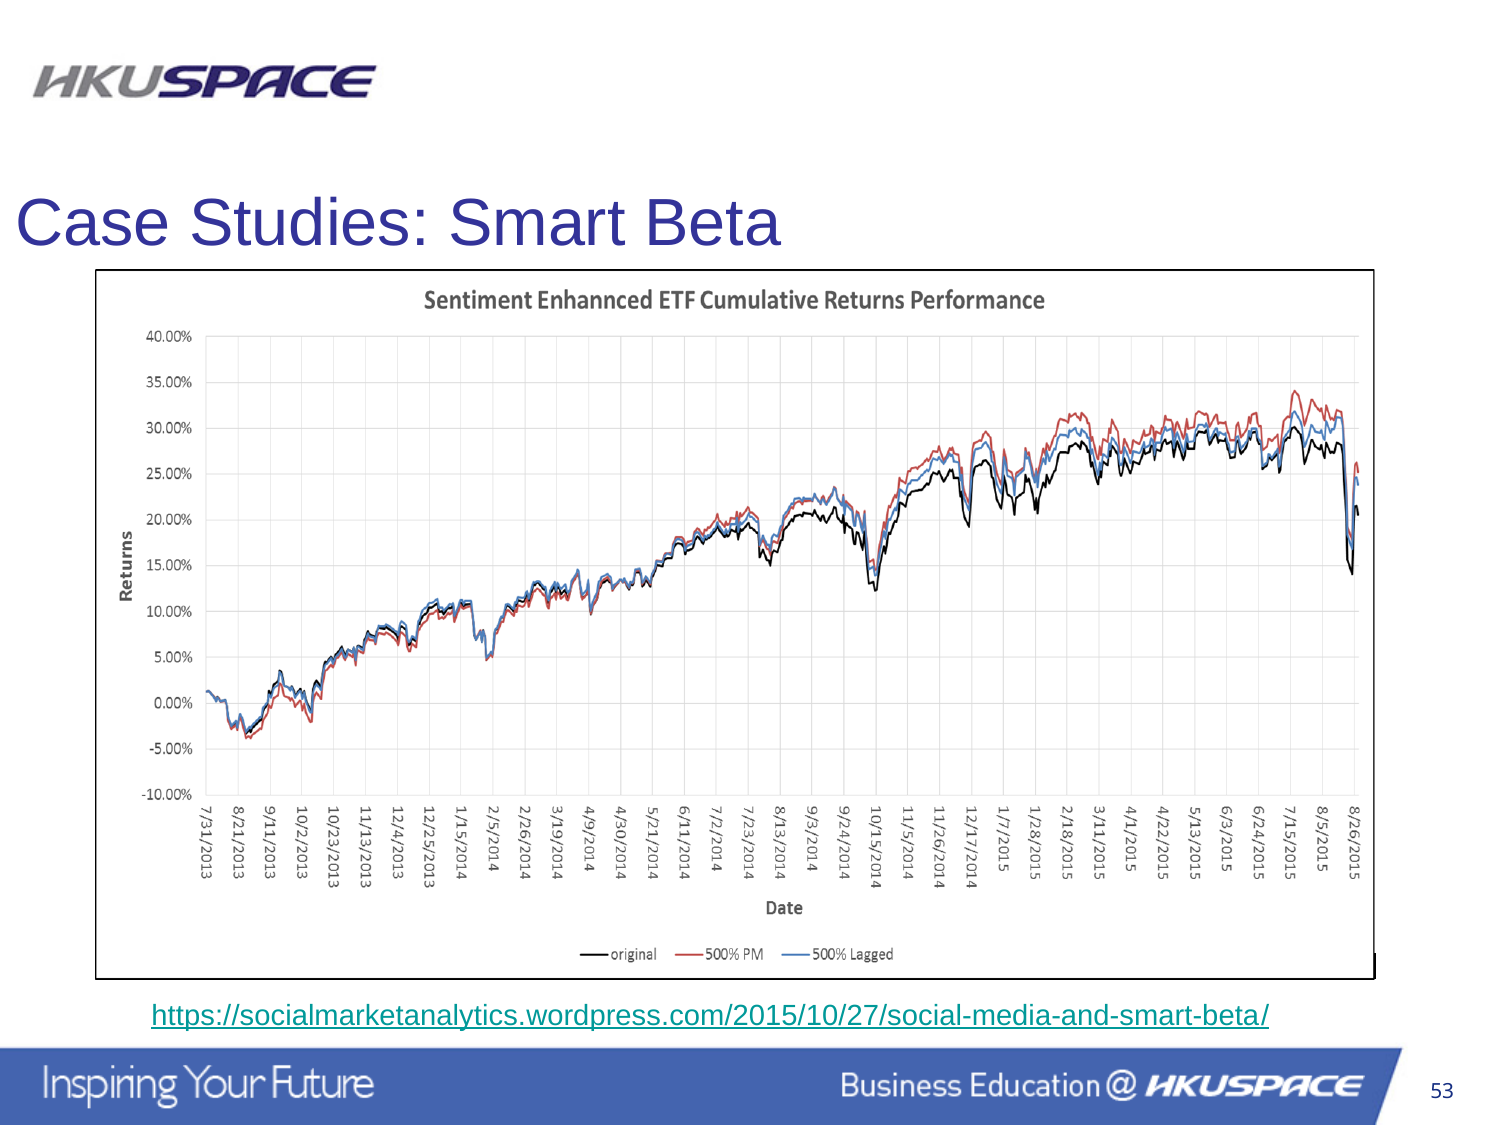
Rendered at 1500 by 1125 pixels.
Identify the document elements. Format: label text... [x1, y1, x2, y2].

slide_number 53 [1415, 1070, 1499, 1125]
title Case Studies: Smart Beta [0, 101, 1325, 266]
text_box https://socialmarketanalytics.wordpress.com/2015/10/27/social-media-and-smart-beta/ [136, 997, 1285, 1074]
picture [0, 0, 1500, 1125]
